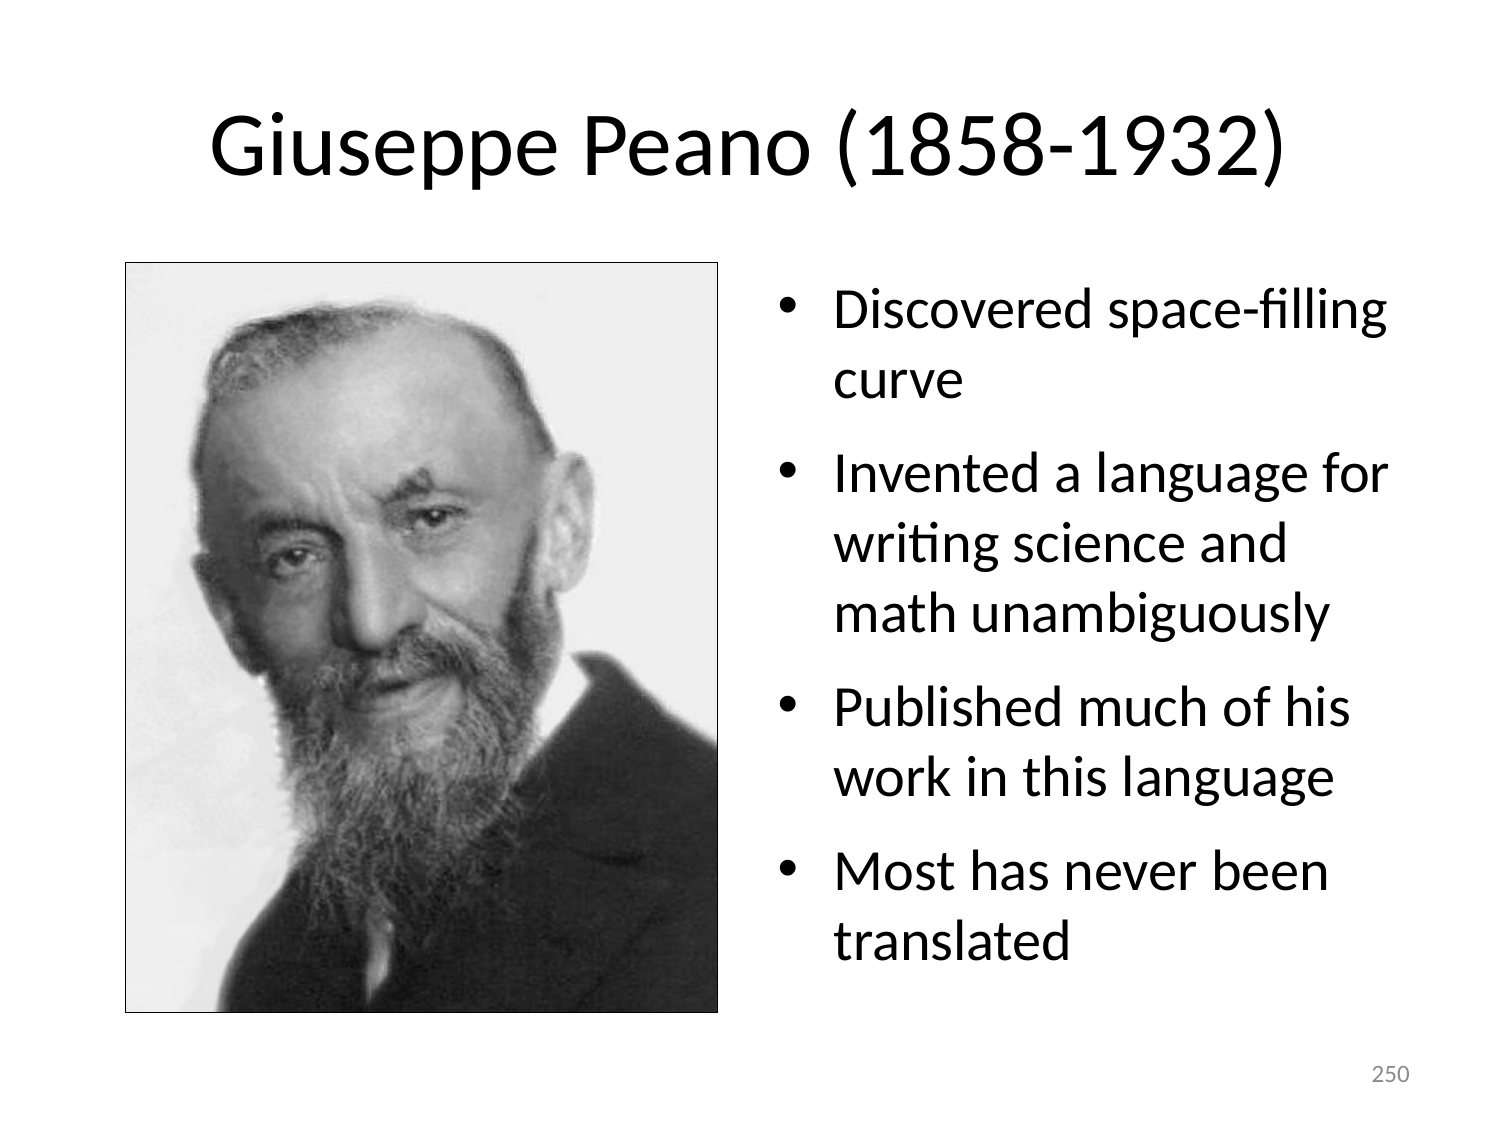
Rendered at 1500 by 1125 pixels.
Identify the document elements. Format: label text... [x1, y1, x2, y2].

slide_number 250 [1074, 1042, 1425, 1103]
picture [124, 262, 718, 1013]
list Discovered space-filling curve Invented a language for writing science and math unambiguously Published much of his work in this language Most has never been translated [762, 262, 1425, 1005]
title Giuseppe Peano (1858-1932) [75, 45, 1425, 233]
